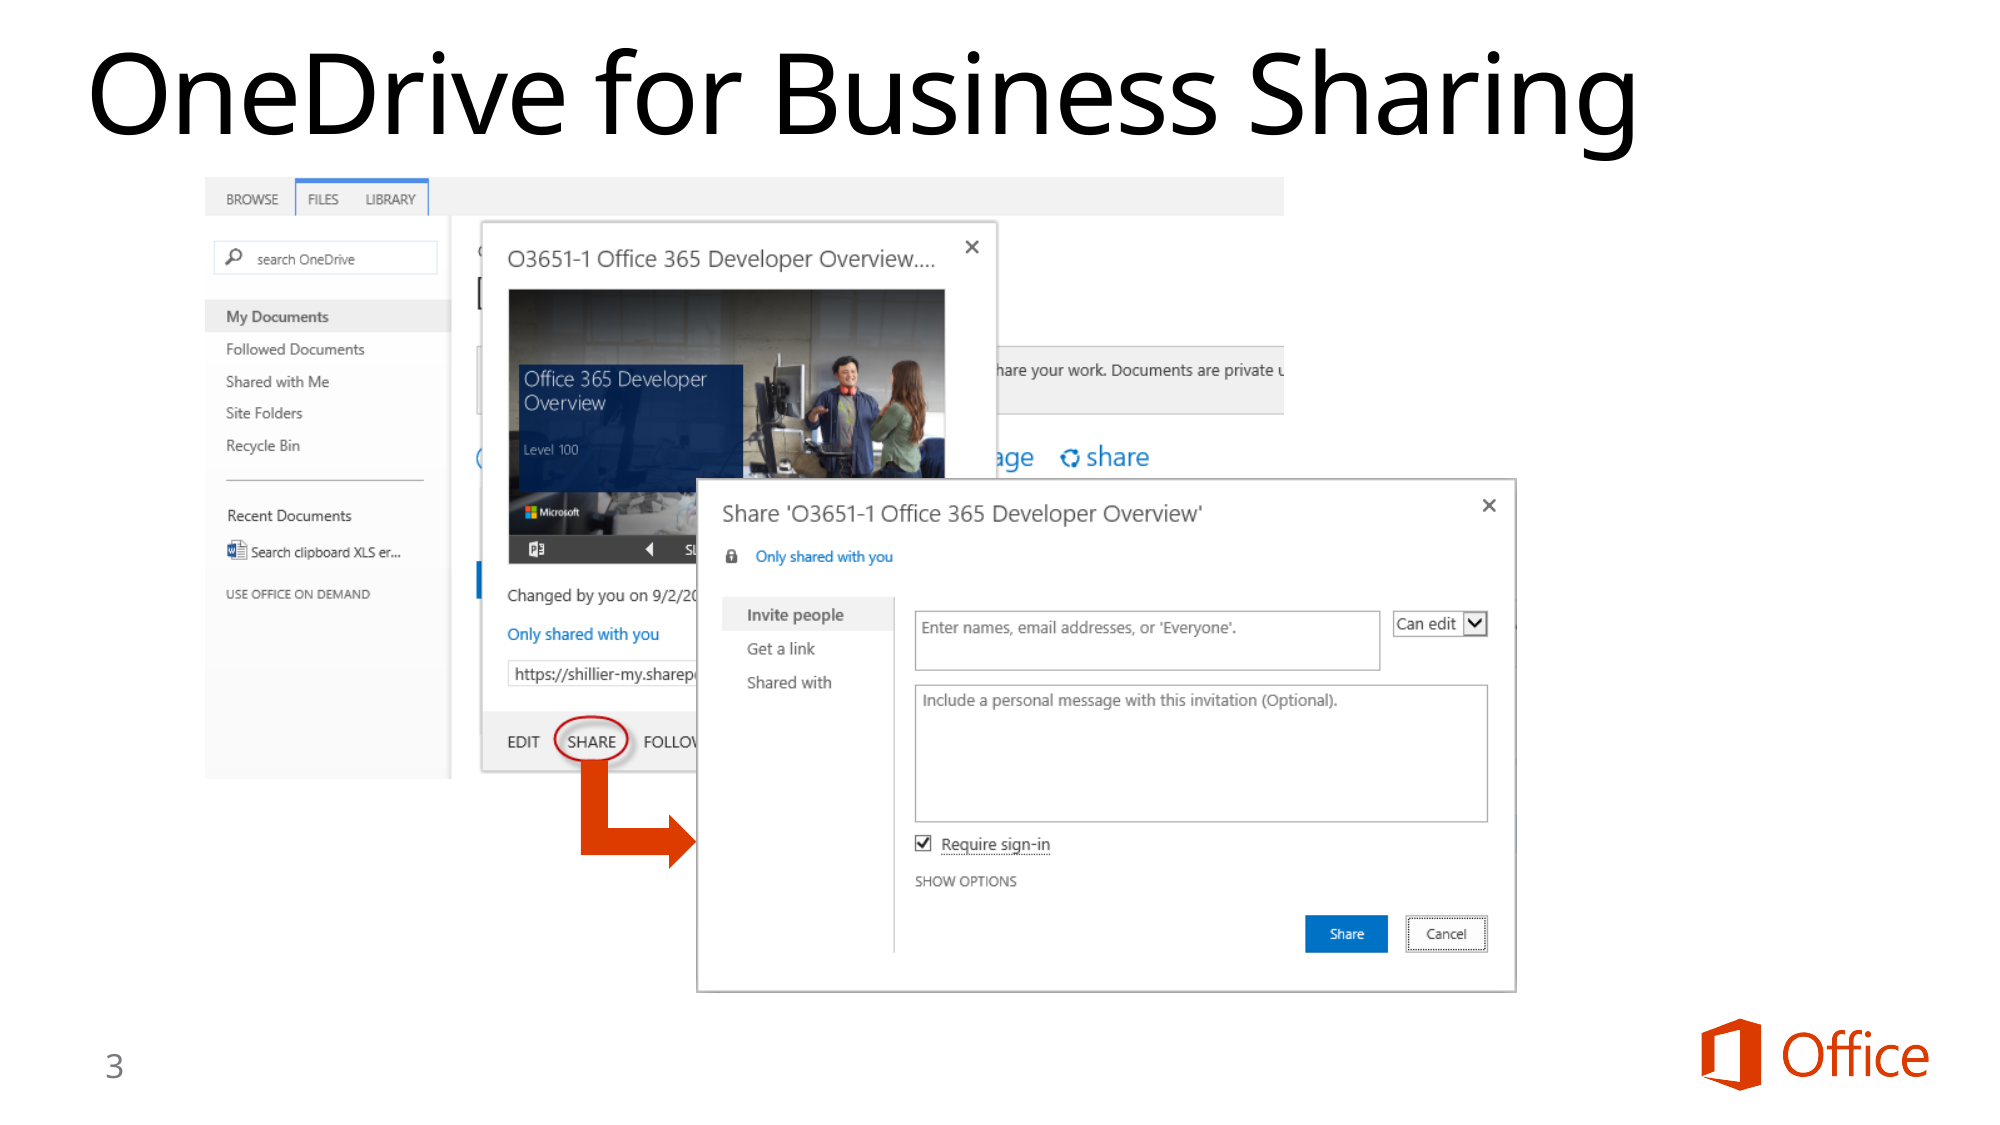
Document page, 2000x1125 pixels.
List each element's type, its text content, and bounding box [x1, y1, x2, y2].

text_box [580, 780, 695, 870]
slide_number 3 [85, 1049, 178, 1086]
title OneDrive for Business Sharing [85, 37, 1914, 161]
picture [1670, 987, 1960, 1122]
picture [205, 177, 1517, 993]
